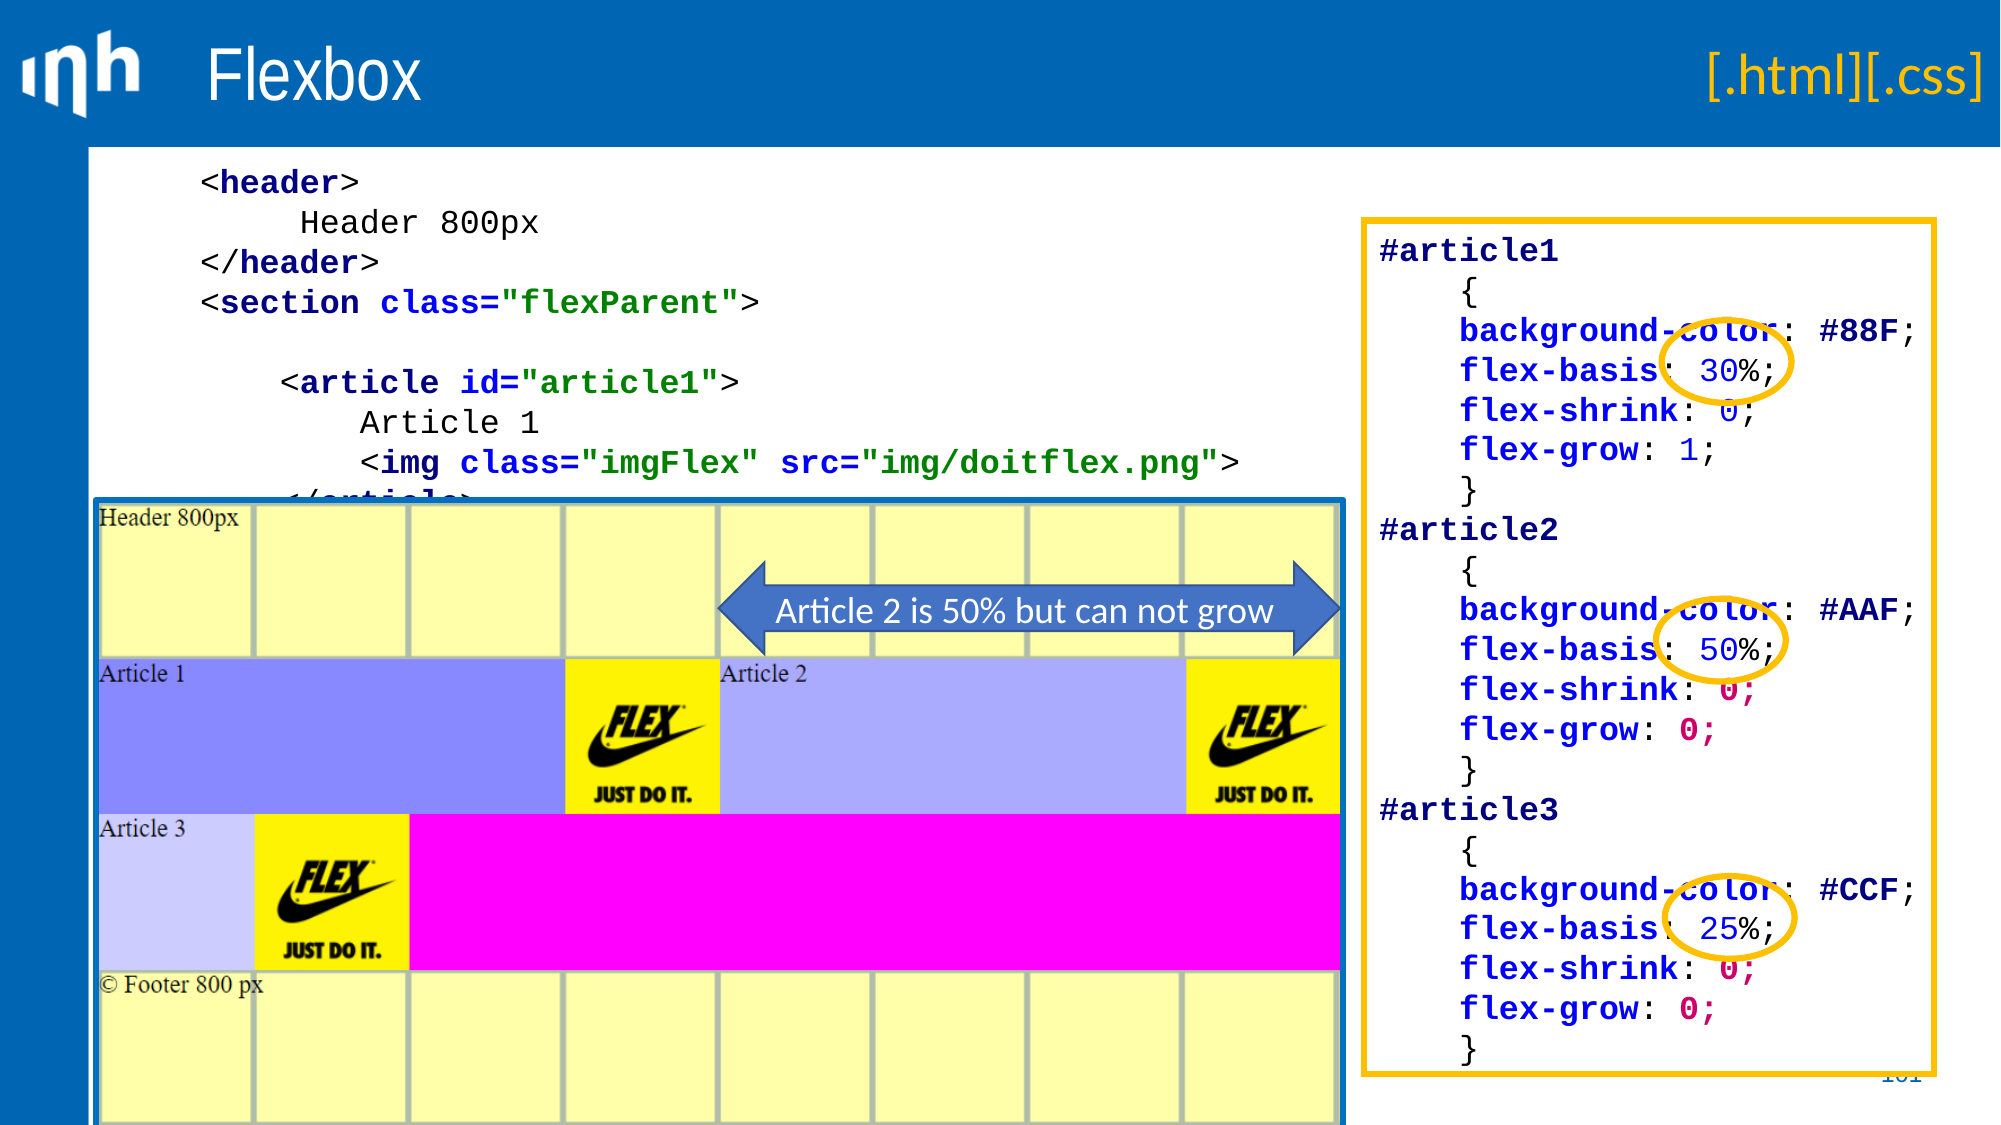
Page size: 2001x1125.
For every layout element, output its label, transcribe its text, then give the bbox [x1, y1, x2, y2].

picture [0, 0, 2001, 1125]
text_box [1664, 876, 1795, 959]
text_box [.html][.css] [1575, 28, 2000, 114]
picture [99, 502, 1340, 1125]
text_box <header> Header 800px </header> <section class="flexParent"> <article id="article1"> Article 1 <img class="imgFlex" src="img/doitflex.png"> </article> <article id="article2"> Article 2 <img class="imgFlex" src="img/doitflex.png"> </article> <article id="article3"> Article 3 <img class="imgFlex" src="img/doitflex.png"> </article> </section> <footer> &copy; Footer 800 px </footer> [184, 153, 1755, 1125]
text_box Flexbox [191, 18, 1691, 125]
text_box [1655, 598, 1786, 682]
text_box 101 [1782, 1042, 1938, 1103]
text_box [1661, 320, 1792, 403]
text_box #article1 { background-color: #88F; flex-basis: 30%; flex-shrink: 0; flex-grow: 1; } #article2 { background-color: #AAF; flex-basis: 50%; flex-shrink: 0; flex-grow: 0; } #article3 { background-color: #CCF; flex-basis: 25%; flex-shrink: 0; flex-grow: 0; } [1364, 220, 1935, 1074]
